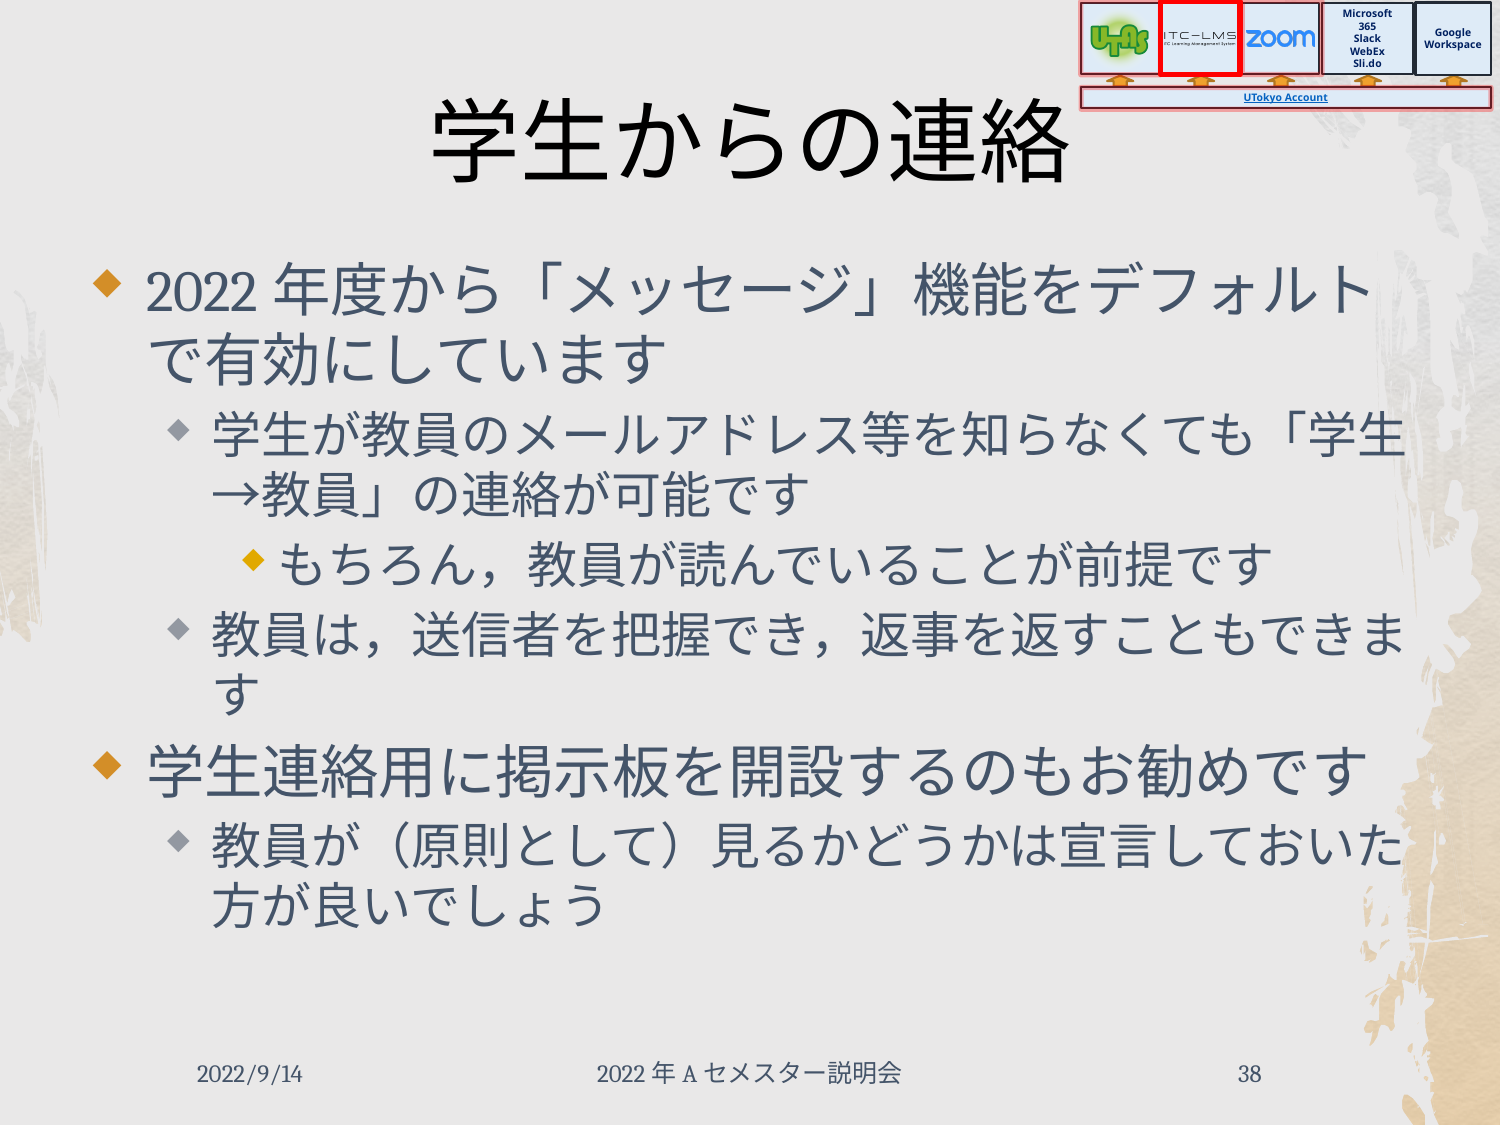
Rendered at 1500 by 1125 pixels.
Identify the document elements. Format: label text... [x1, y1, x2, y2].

footer 2022年Aセメスター説明会 [512, 1042, 988, 1103]
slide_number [1493, 0, 1499, 44]
list 2022年度から「メッセージ」機能をデフォルトで有効にしています 学生が教員のメールアドレス等を知らなくても「学生→教員」の連絡が可能です もちろん，教員が読んでいることが前提です 教員は，送信者を把握でき，返事を返すこともできます 学生連絡用に掲示板を開設するのもお勧めです 教員が（原則として）見るかどうかは宣言しておいた方が良いでしょう [75, 246, 1425, 989]
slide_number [75, 1042, 425, 1103]
slide_number 38 [1074, 1042, 1425, 1103]
title 学生からの連絡 [75, 45, 1425, 233]
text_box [1080, 2, 1492, 109]
